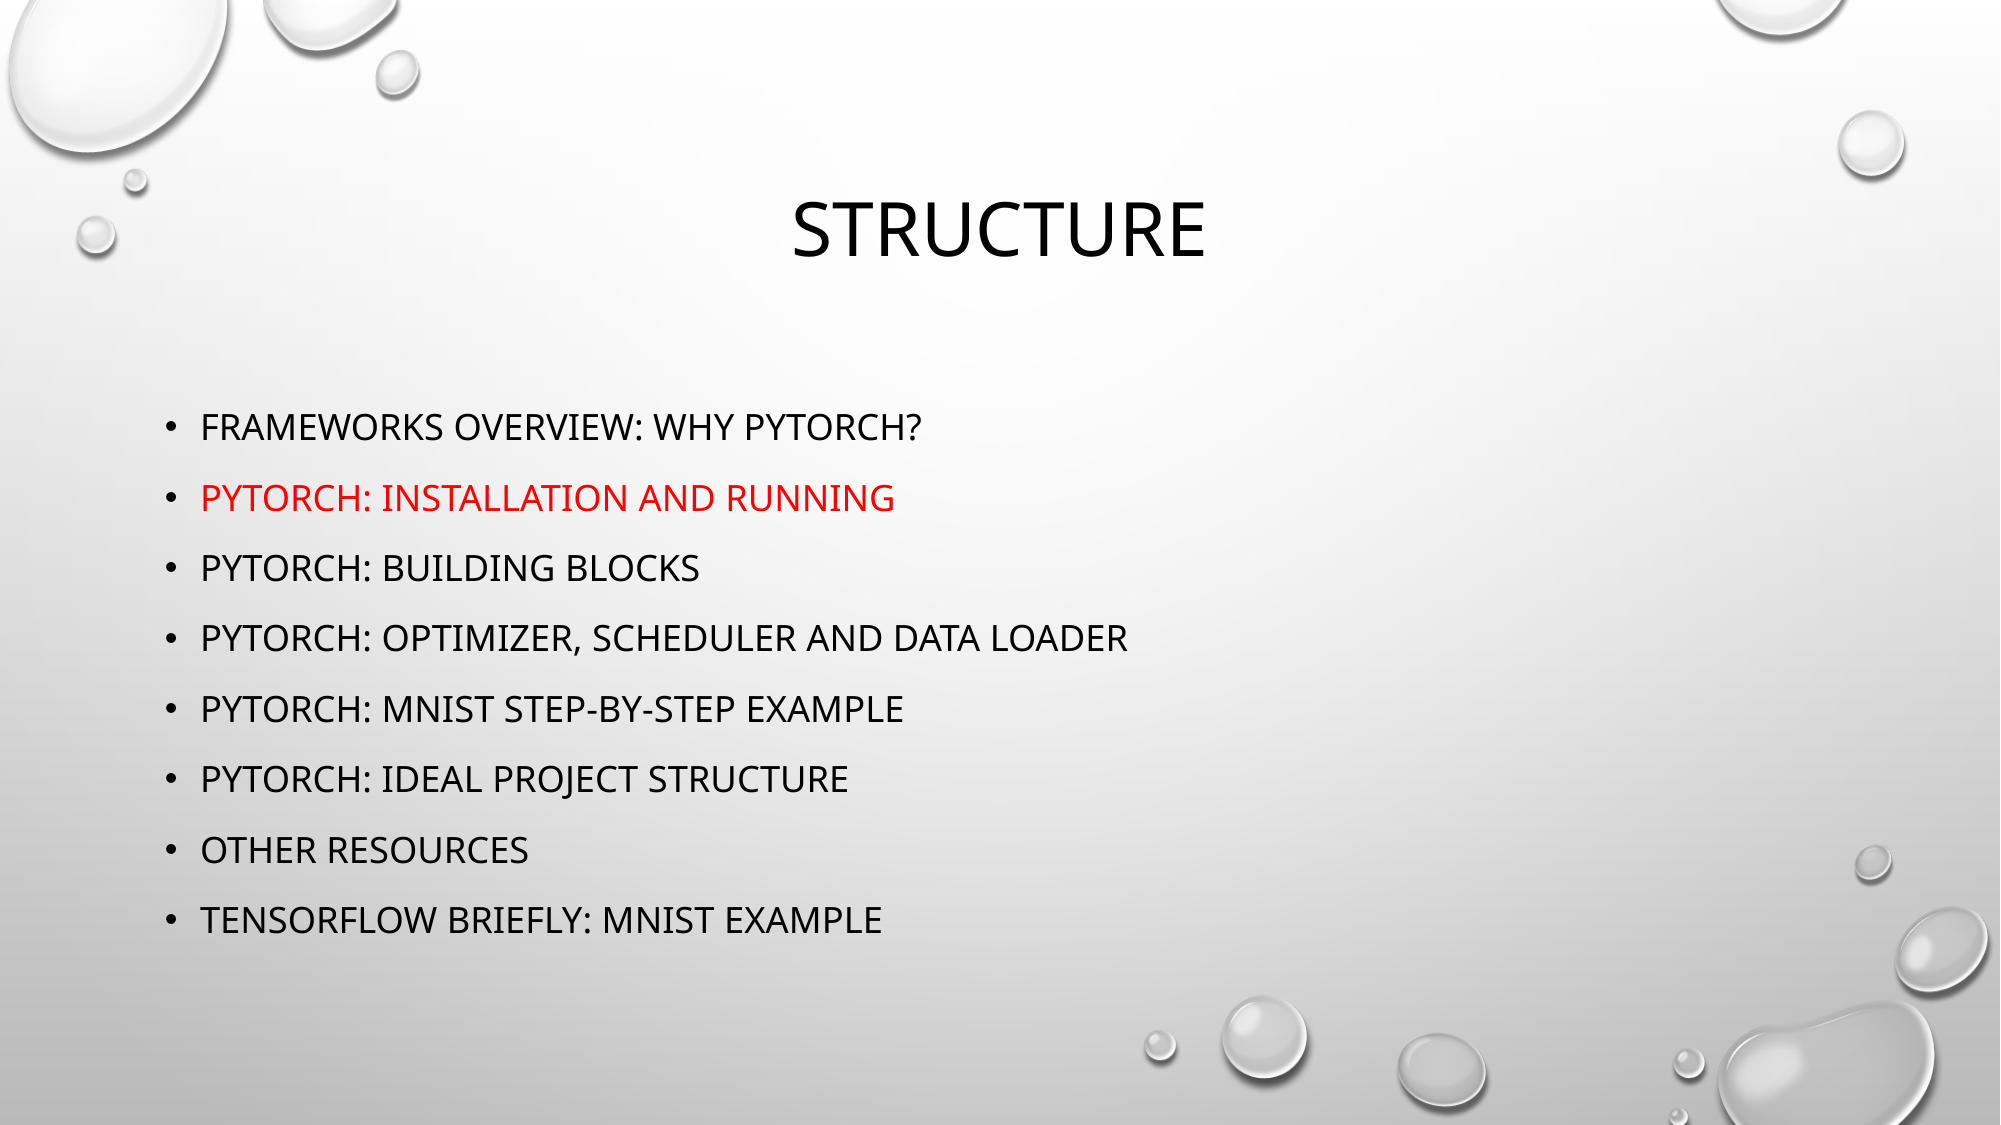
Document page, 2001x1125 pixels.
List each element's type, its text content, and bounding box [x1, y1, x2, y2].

picture [0, 0, 2000, 1125]
list Frameworks Overview: why pytorch? Pytorch: Installation and running Pytorch: building blocks Pytorch: optimizer, scheduler and data loader Pytorch: MNIST step-by-step example Pytorch: ideal Project structure Other resources Tensorflow briefly: MNIST example [149, 388, 1850, 950]
title Structure [149, 101, 1851, 364]
